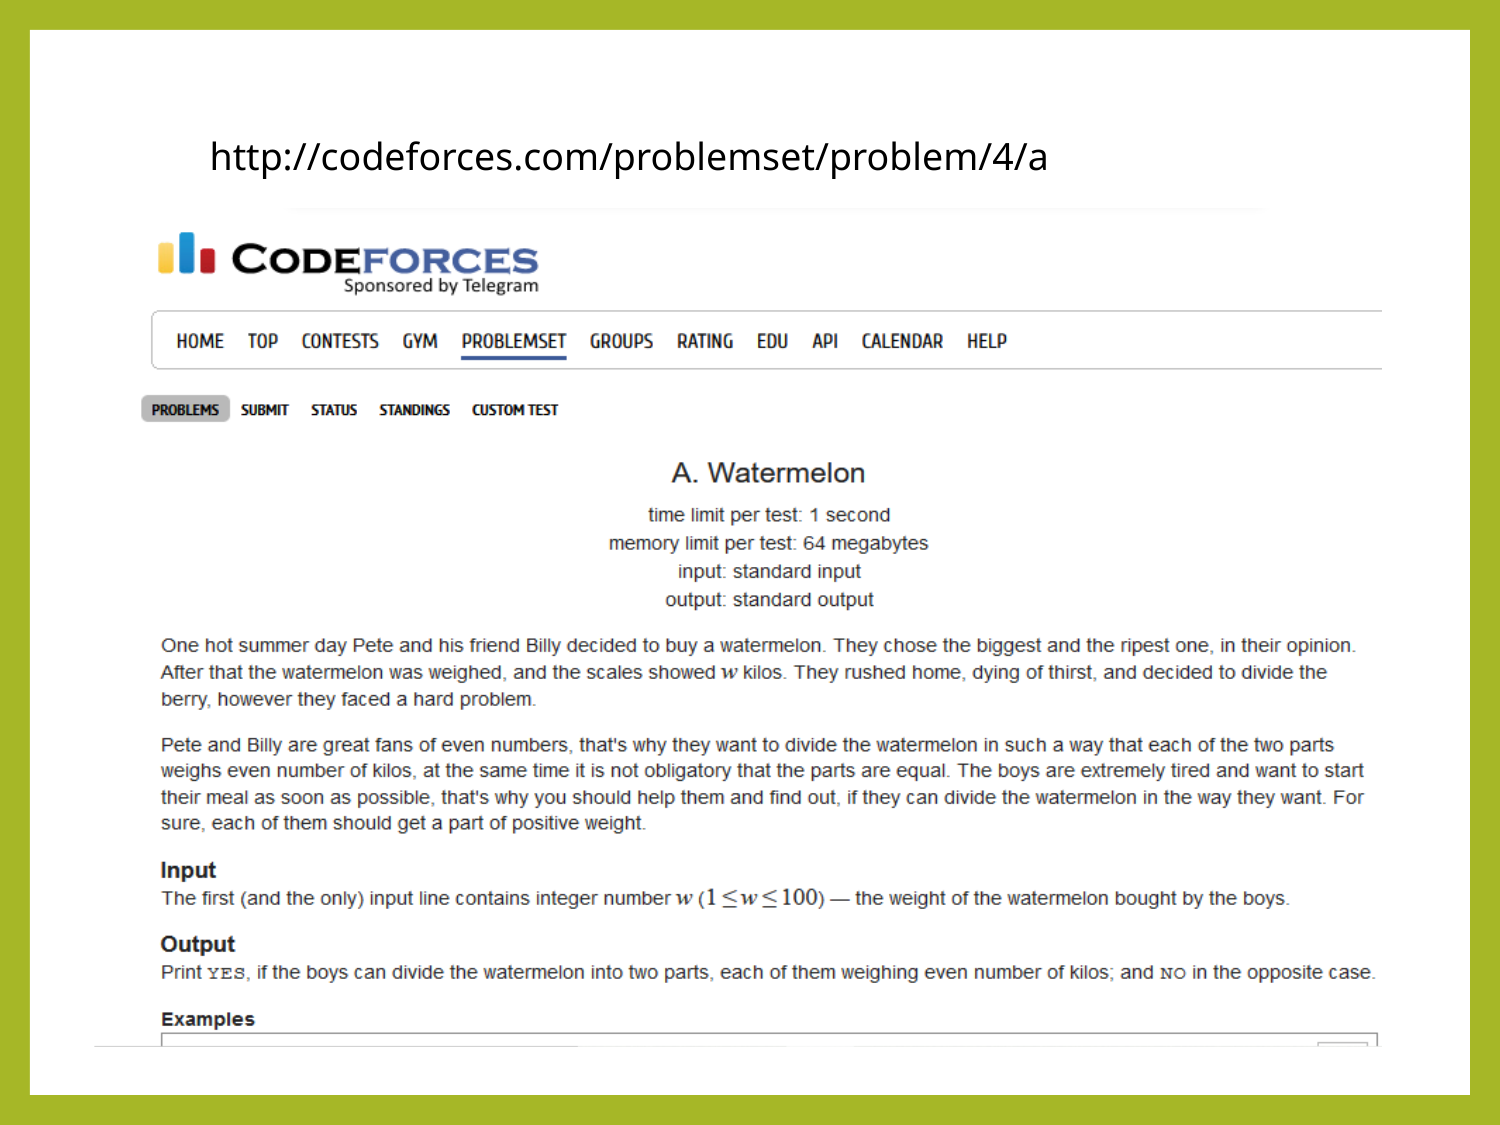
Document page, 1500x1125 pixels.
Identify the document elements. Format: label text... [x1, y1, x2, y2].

picture [94, 207, 1383, 1047]
text_box http://codeforces.com/problemset/problem/4/a [194, 125, 1282, 186]
